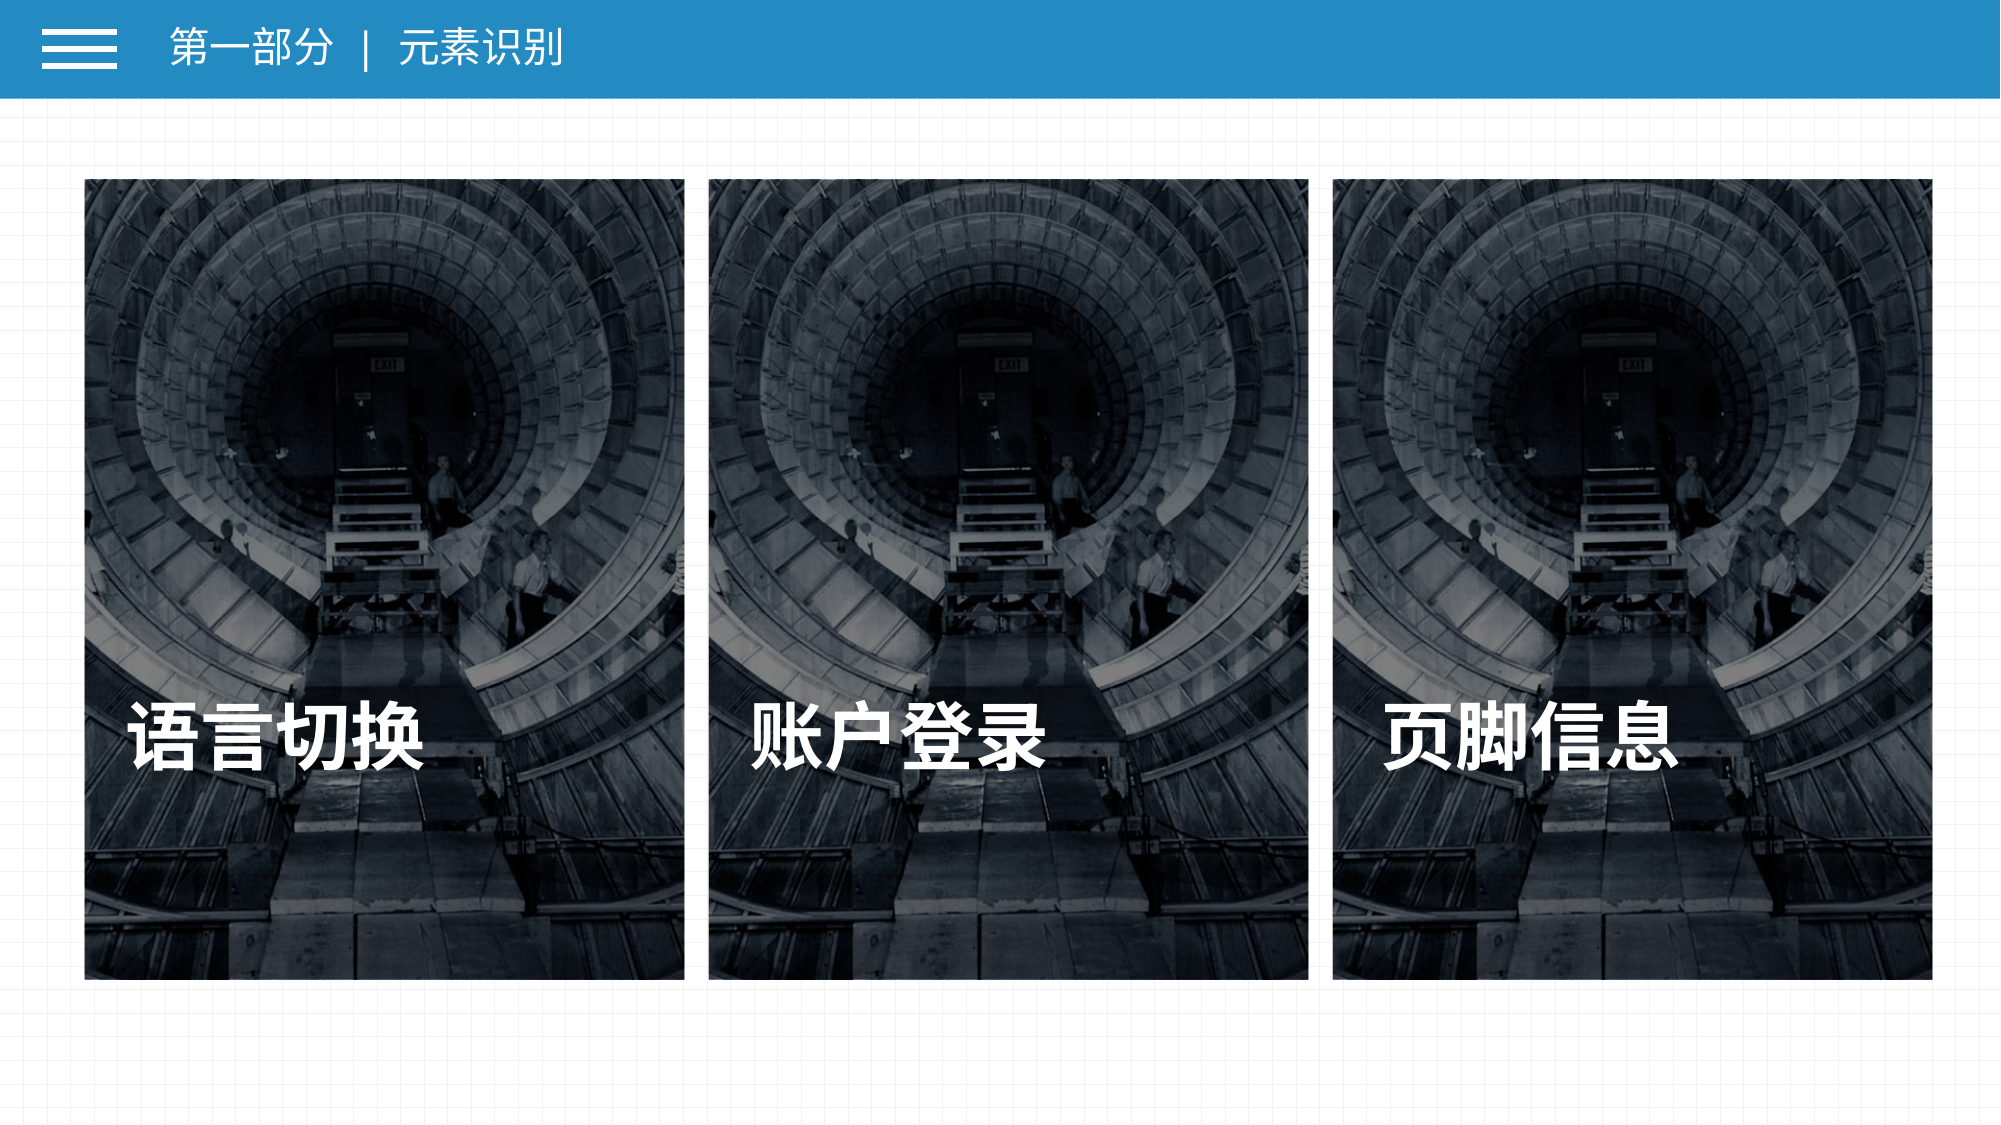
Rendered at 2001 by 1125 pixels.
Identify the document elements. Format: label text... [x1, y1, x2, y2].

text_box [708, 179, 1309, 980]
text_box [84, 179, 685, 980]
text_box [1332, 179, 1933, 980]
list 第一部分 | 元素识别 [153, 12, 1847, 87]
